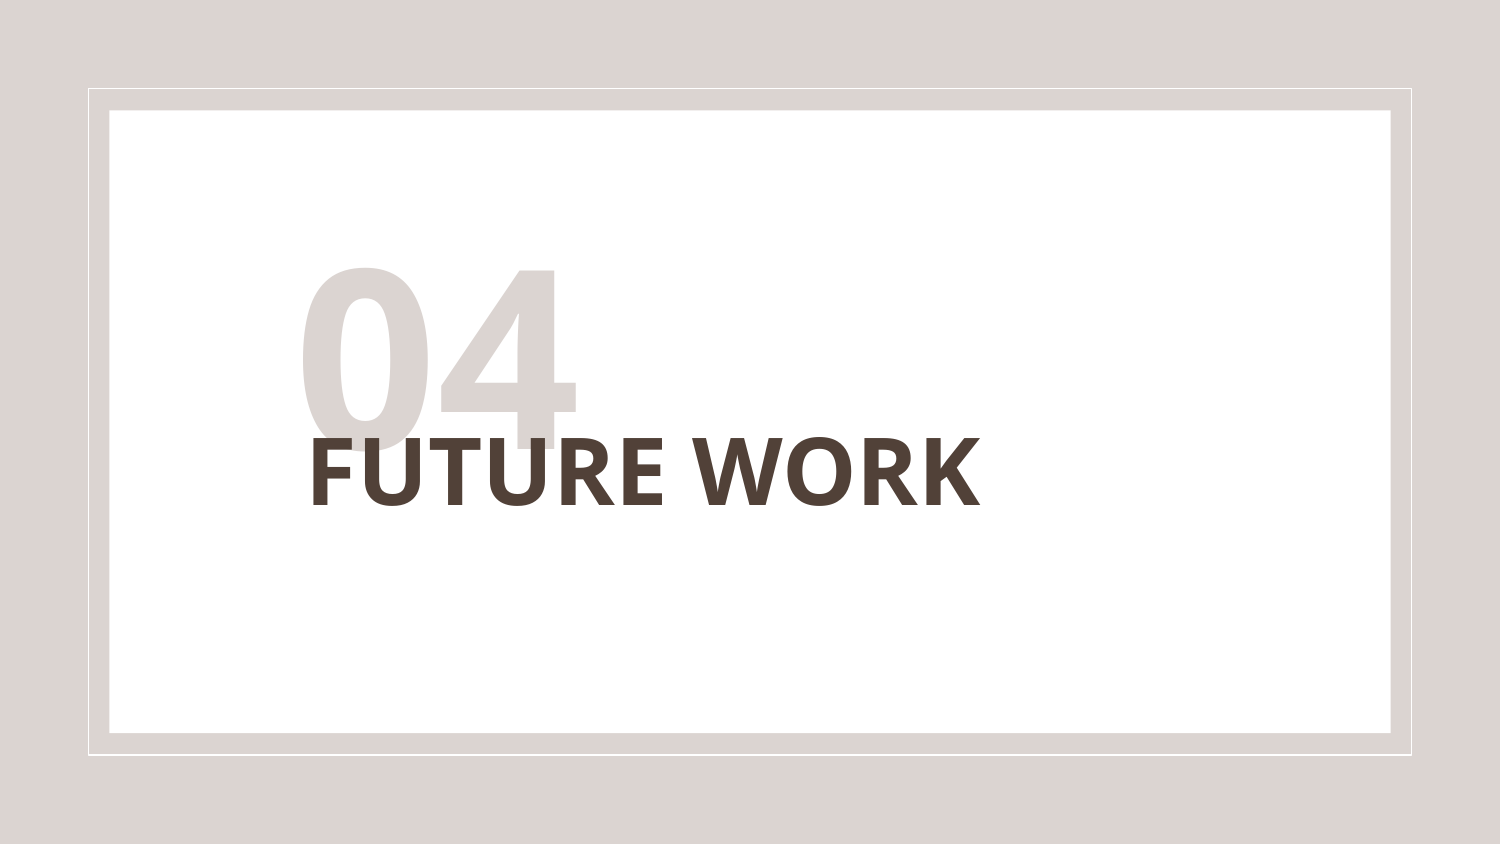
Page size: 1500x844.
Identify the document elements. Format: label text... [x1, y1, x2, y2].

title 04 [279, 223, 647, 515]
title FUTURE WORK [290, 398, 1221, 537]
